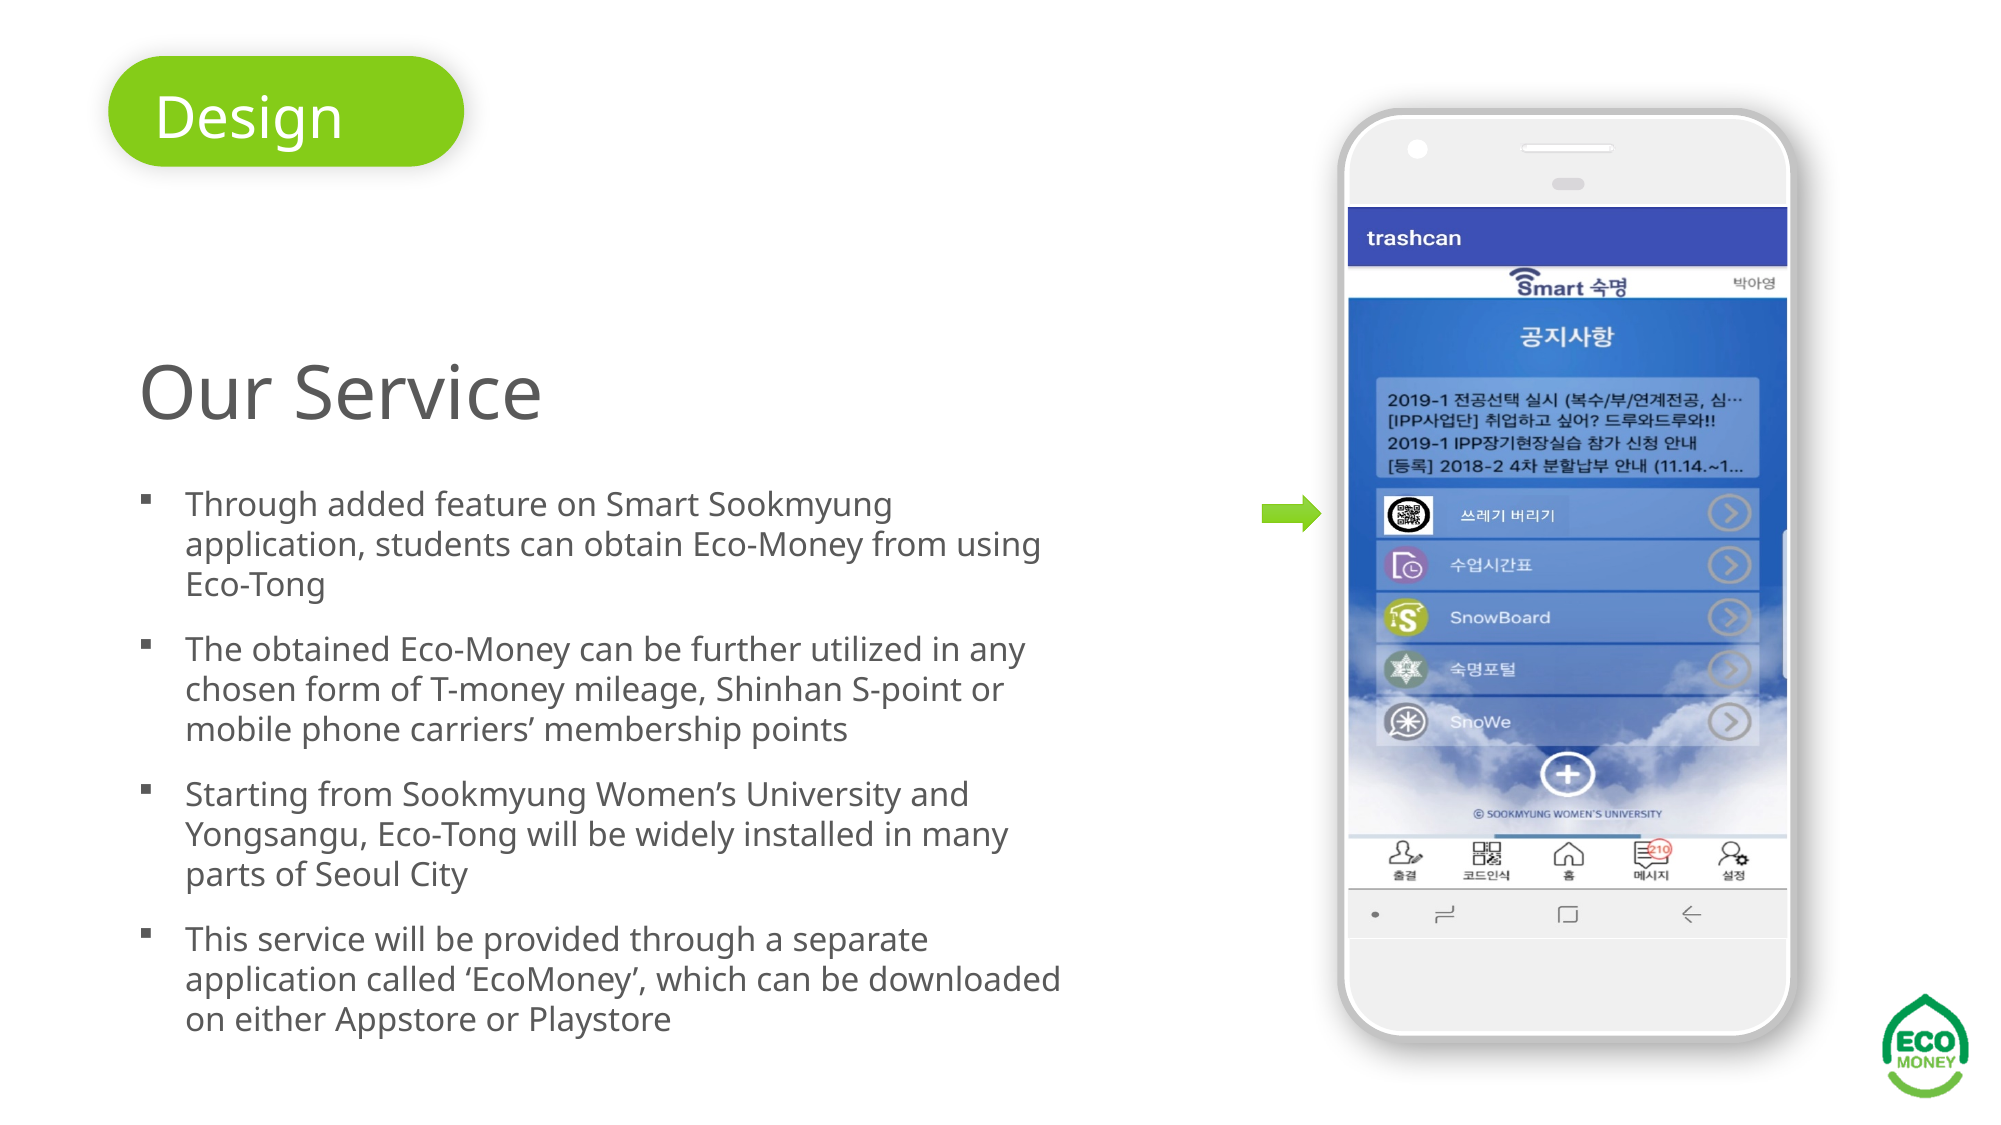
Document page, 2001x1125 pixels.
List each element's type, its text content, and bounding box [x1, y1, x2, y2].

text_box [1261, 494, 1322, 533]
picture [1337, 107, 1798, 1043]
text_box Through added feature on Smart Sookmyung application, students can obtain Eco-Money from using Eco-Tong The obtained Eco-Money can be further utilized in any chosen form of T-money mileage, Shinhan S-point or mobile phone carriers’ membership points Starting from Sookmyung Women’s University and Yongsangu, Eco-Tong will be widely installed in many parts of Seoul City This service will be provided through a separate application called ‘EcoMoney’, which can be downloaded on either Appstore or Playstore [123, 476, 1084, 1045]
picture [1872, 986, 1975, 1106]
text_box Design [108, 56, 465, 167]
text_box Our Service [123, 337, 886, 442]
